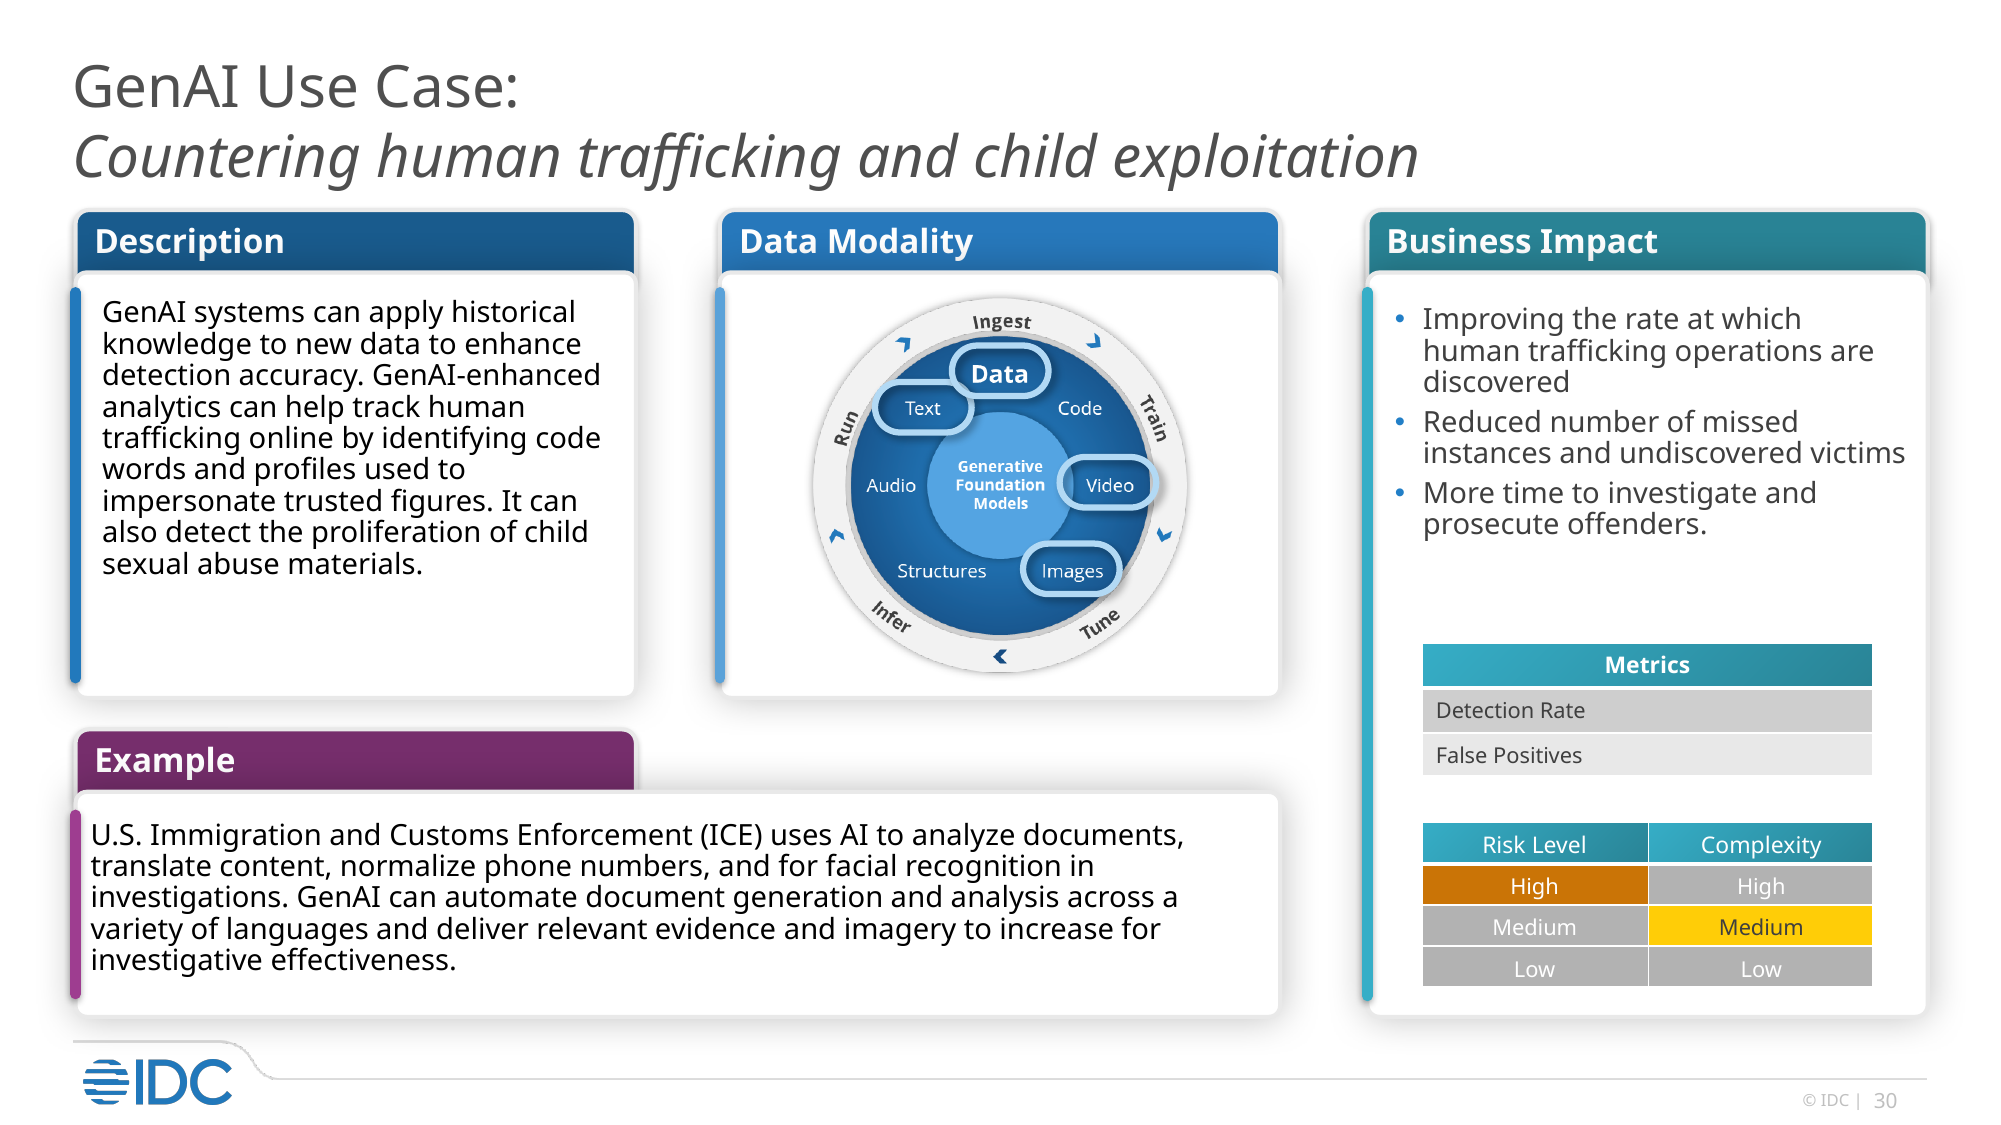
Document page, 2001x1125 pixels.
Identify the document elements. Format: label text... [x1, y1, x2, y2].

text_box Business Impact [1366, 209, 1929, 257]
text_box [75, 791, 1281, 1018]
text_box Data Modality [719, 209, 1281, 255]
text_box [75, 272, 637, 699]
title GenAI Use Case: Countering human trafficking and child exploitation [72, 50, 1927, 190]
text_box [799, 289, 1200, 681]
picture [73, 1040, 1927, 1105]
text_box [719, 272, 1281, 699]
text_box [1367, 272, 1929, 1018]
text_box Example [74, 728, 637, 775]
text_box Description [74, 209, 637, 257]
